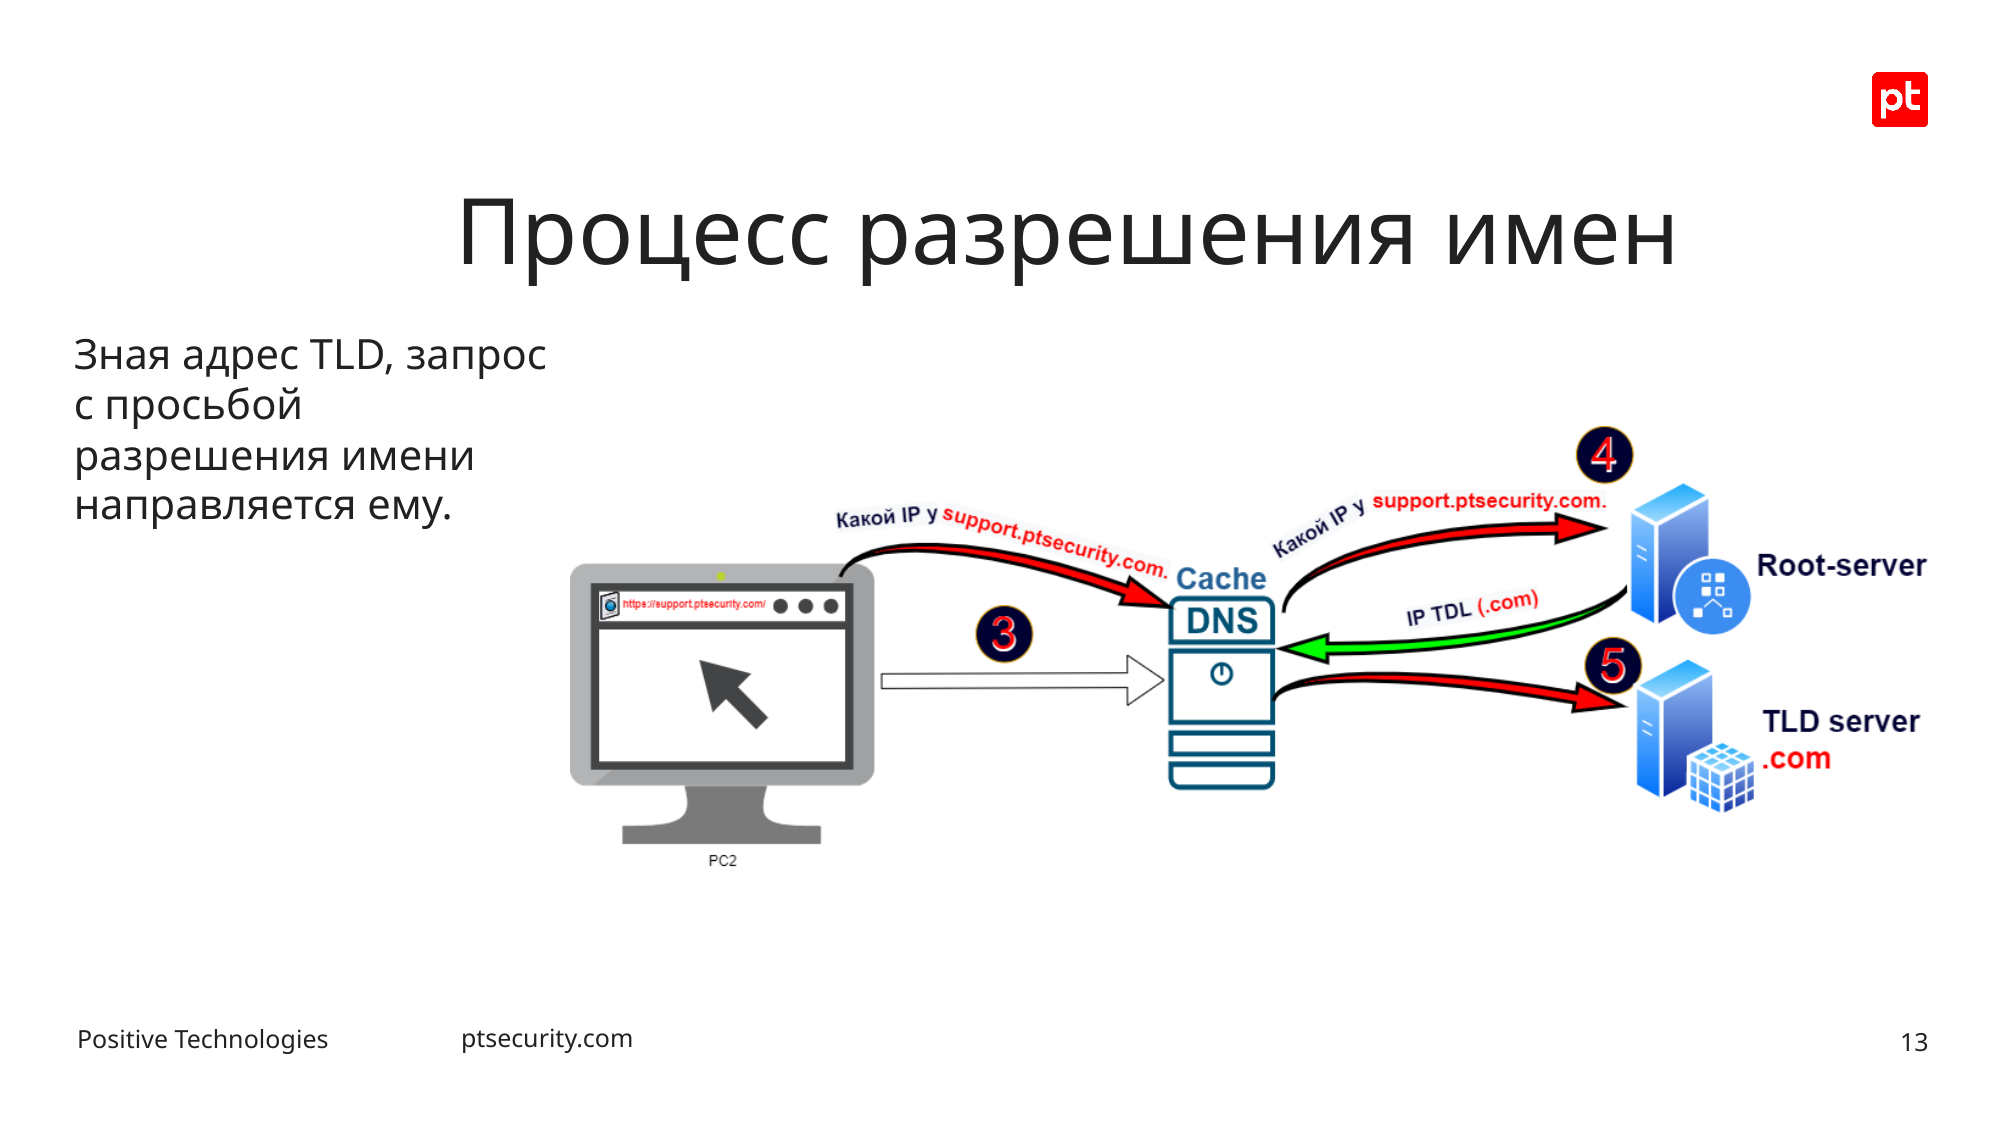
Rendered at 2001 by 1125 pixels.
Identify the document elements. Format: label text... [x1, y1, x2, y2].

title Процесс разрешения имен [439, 175, 1928, 356]
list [570, 426, 1928, 871]
picture [1872, 72, 1928, 127]
slide_number 13 [1608, 1013, 1944, 1074]
list Зная адрес TLD, запрос с просьбой разрешения имени направляется ему. [58, 320, 571, 976]
